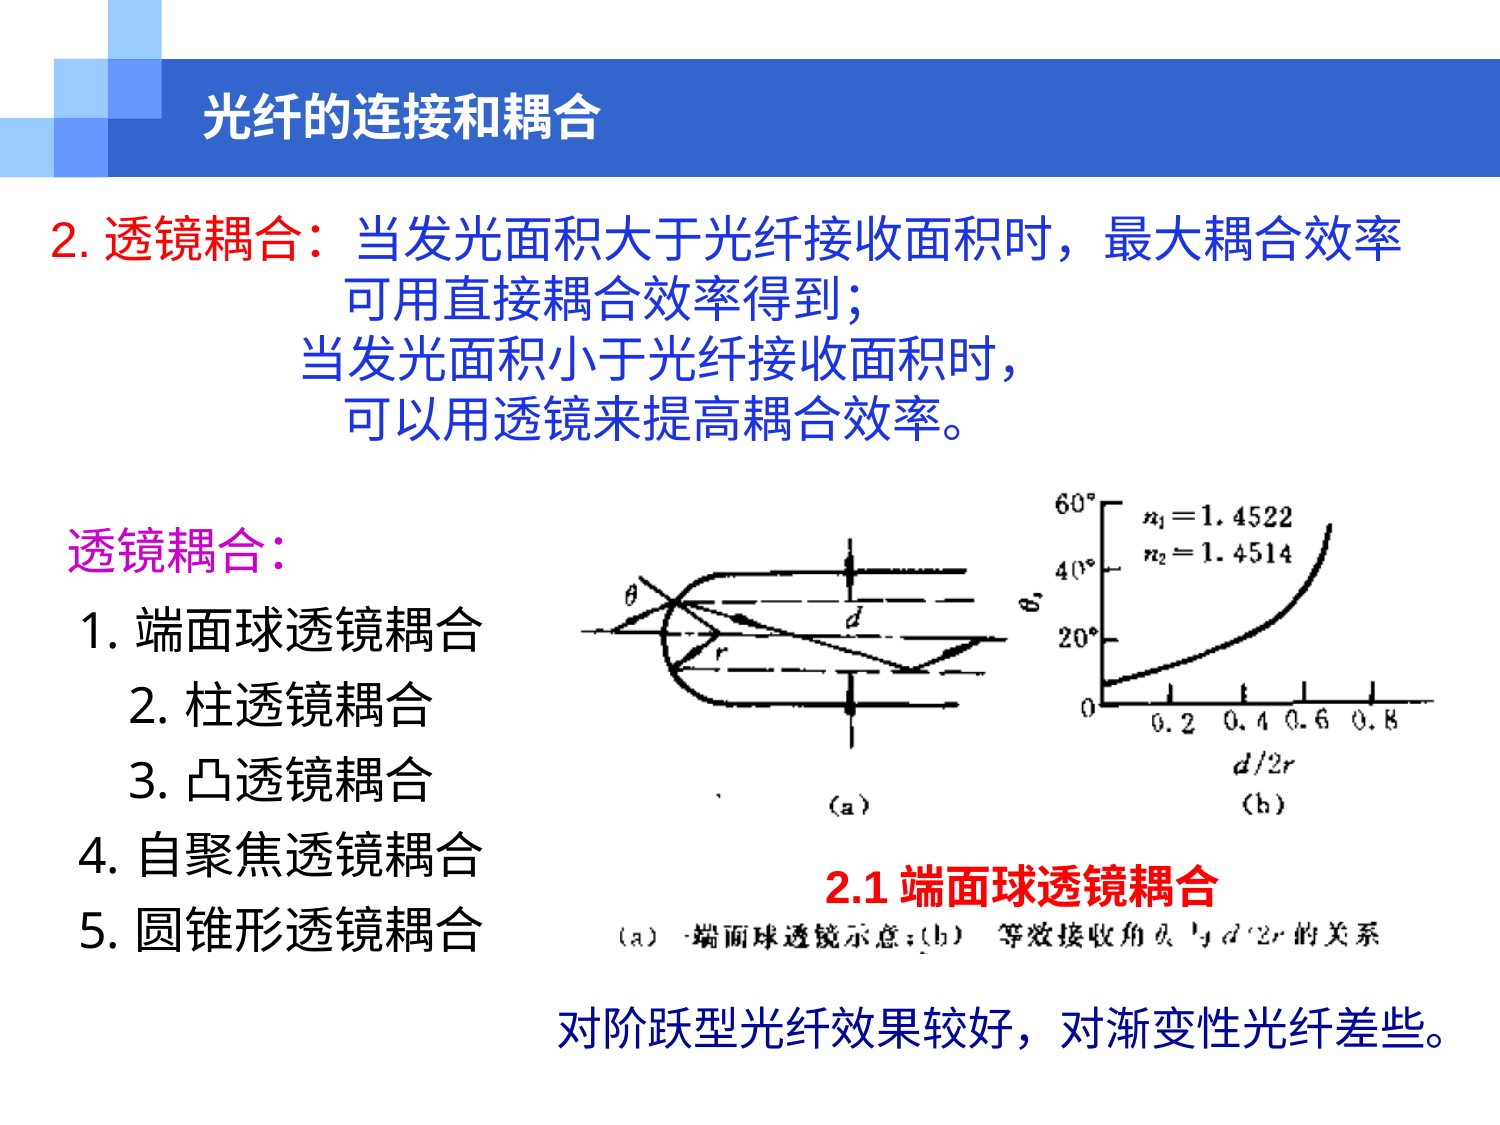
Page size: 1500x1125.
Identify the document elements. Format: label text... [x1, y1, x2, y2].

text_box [574, 487, 1438, 954]
text_box 对阶跃型光纤效果较好，对渐变性光纤差些。 [541, 992, 1487, 1063]
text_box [49, 512, 513, 1012]
text_box 2.透镜耦合：当发光面积大于光纤接收面积时，最大耦合效率 可用直接耦合效率得到； 当发光面积小于光纤接收面积时， 可以用透镜来提高耦合效率。 [34, 199, 1419, 455]
title 光纤的连接和耦合 [187, 75, 1400, 155]
